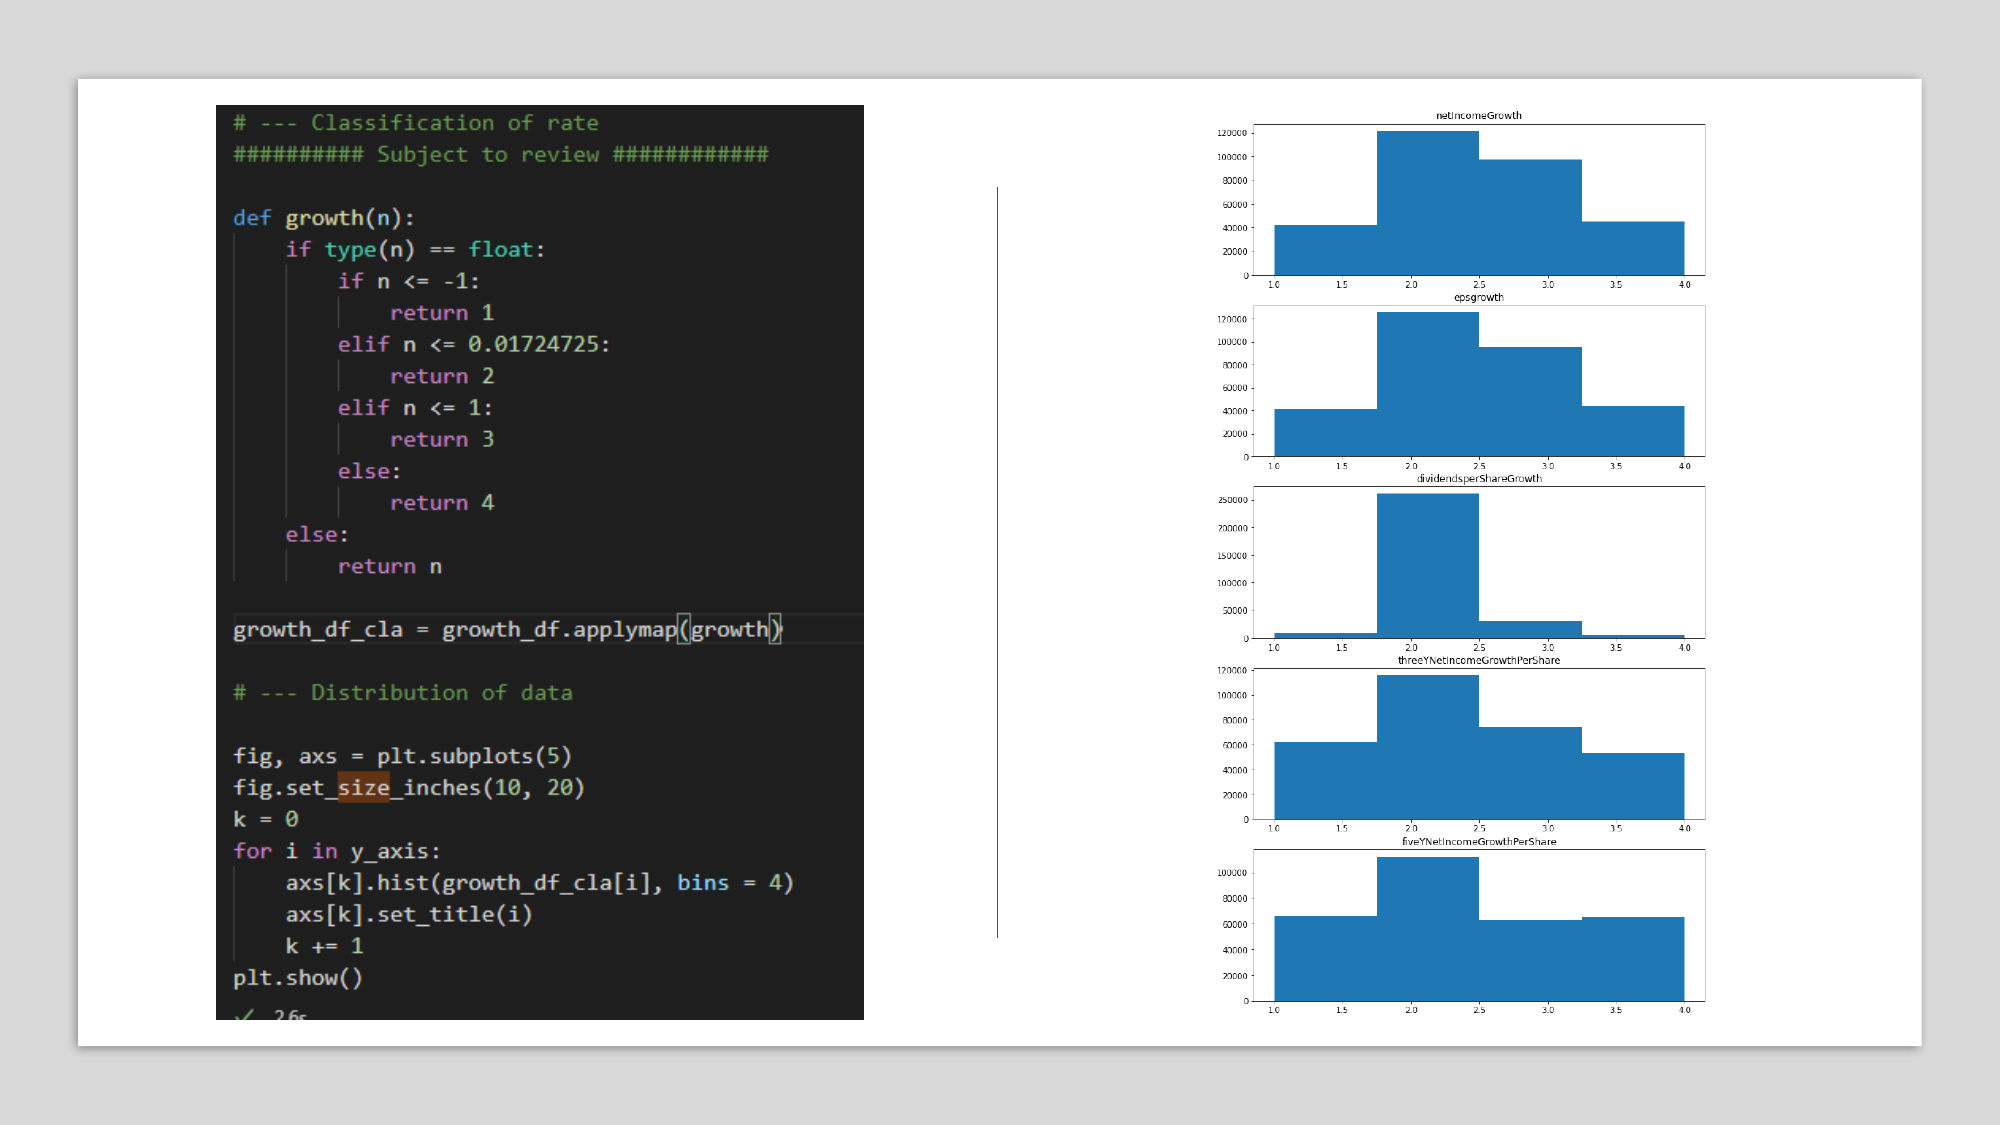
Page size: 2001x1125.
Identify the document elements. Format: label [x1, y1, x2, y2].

picture [216, 105, 864, 1020]
text_box [77, 78, 1923, 1047]
text_box [0, 0, 2000, 1125]
picture [1211, 105, 1710, 1020]
